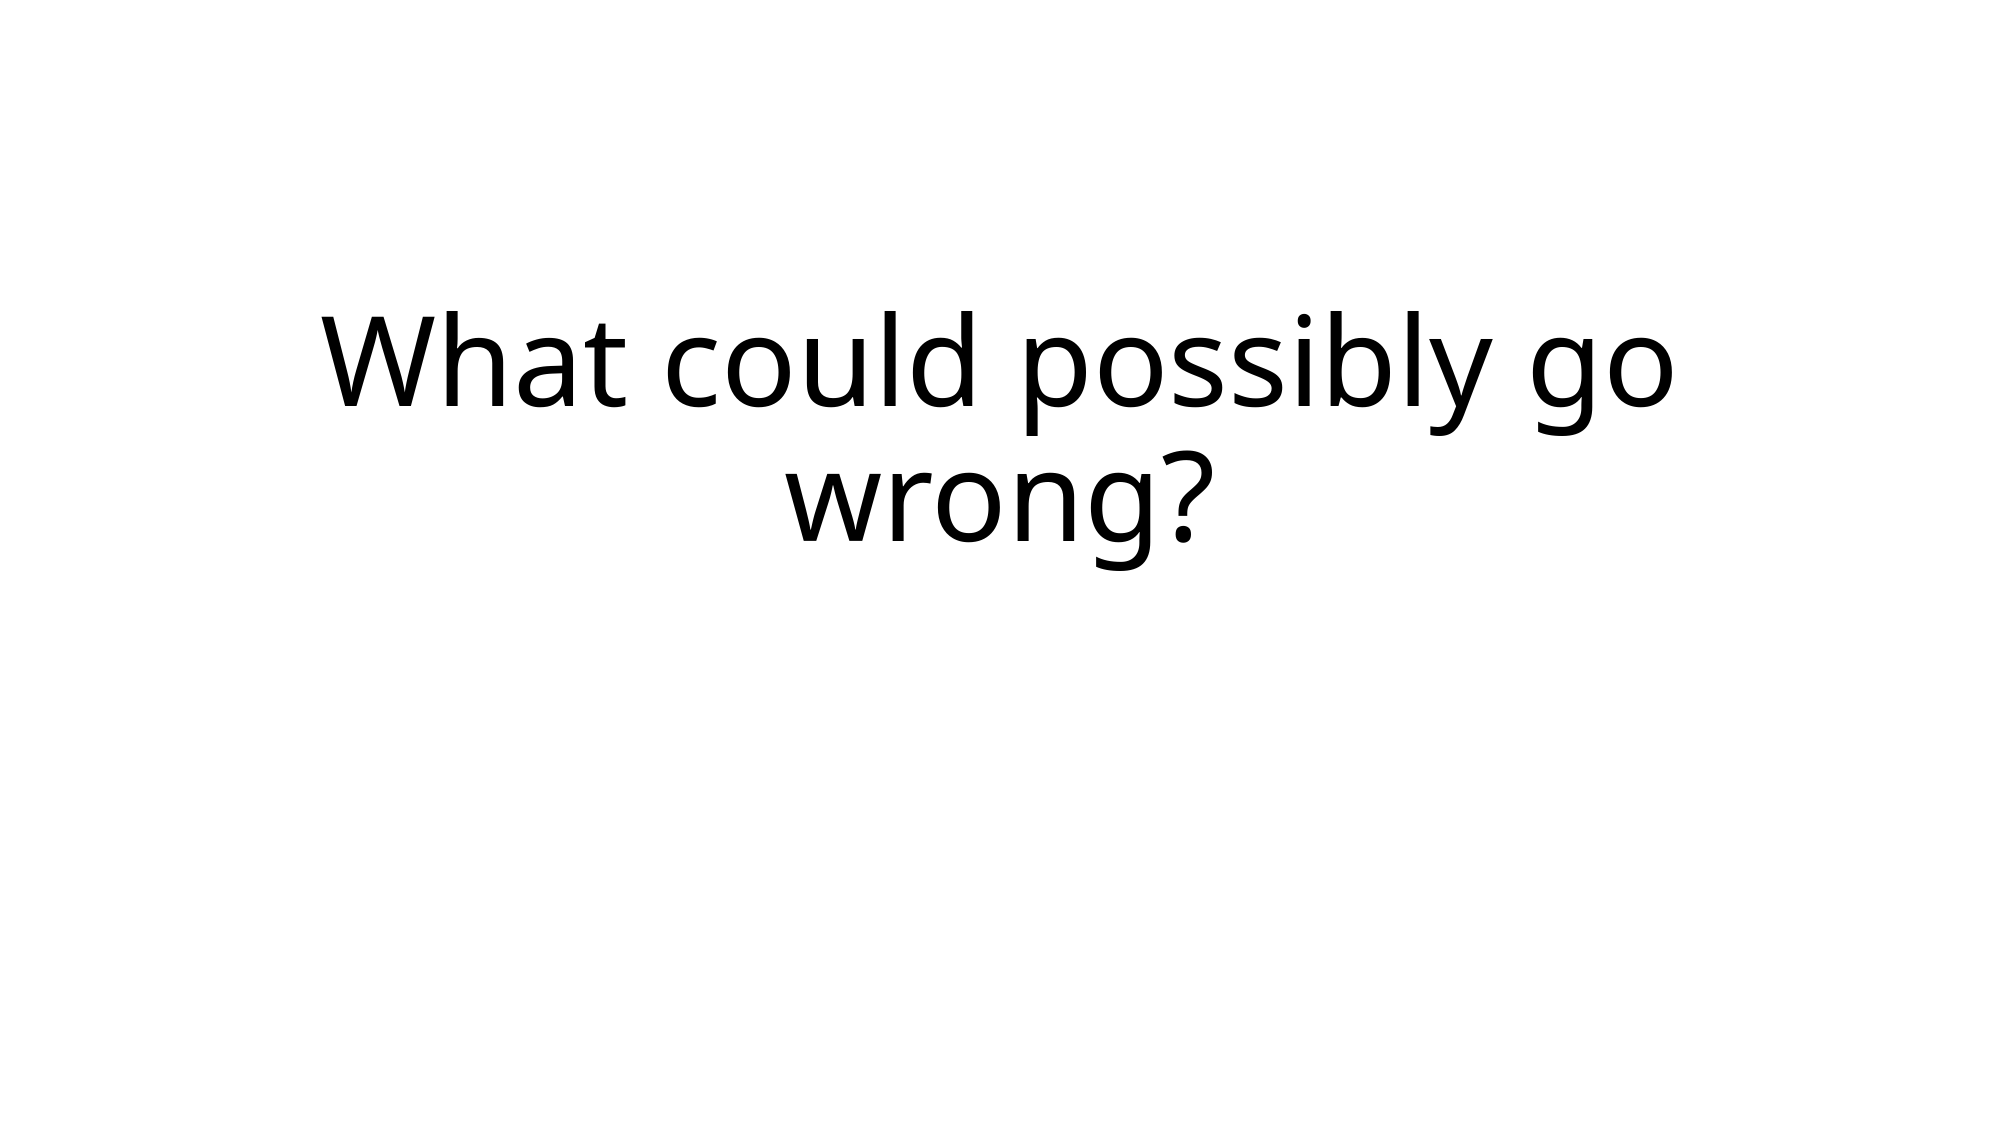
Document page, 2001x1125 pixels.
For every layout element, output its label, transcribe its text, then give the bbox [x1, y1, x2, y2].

title What could possibly go wrong? [249, 184, 1750, 576]
